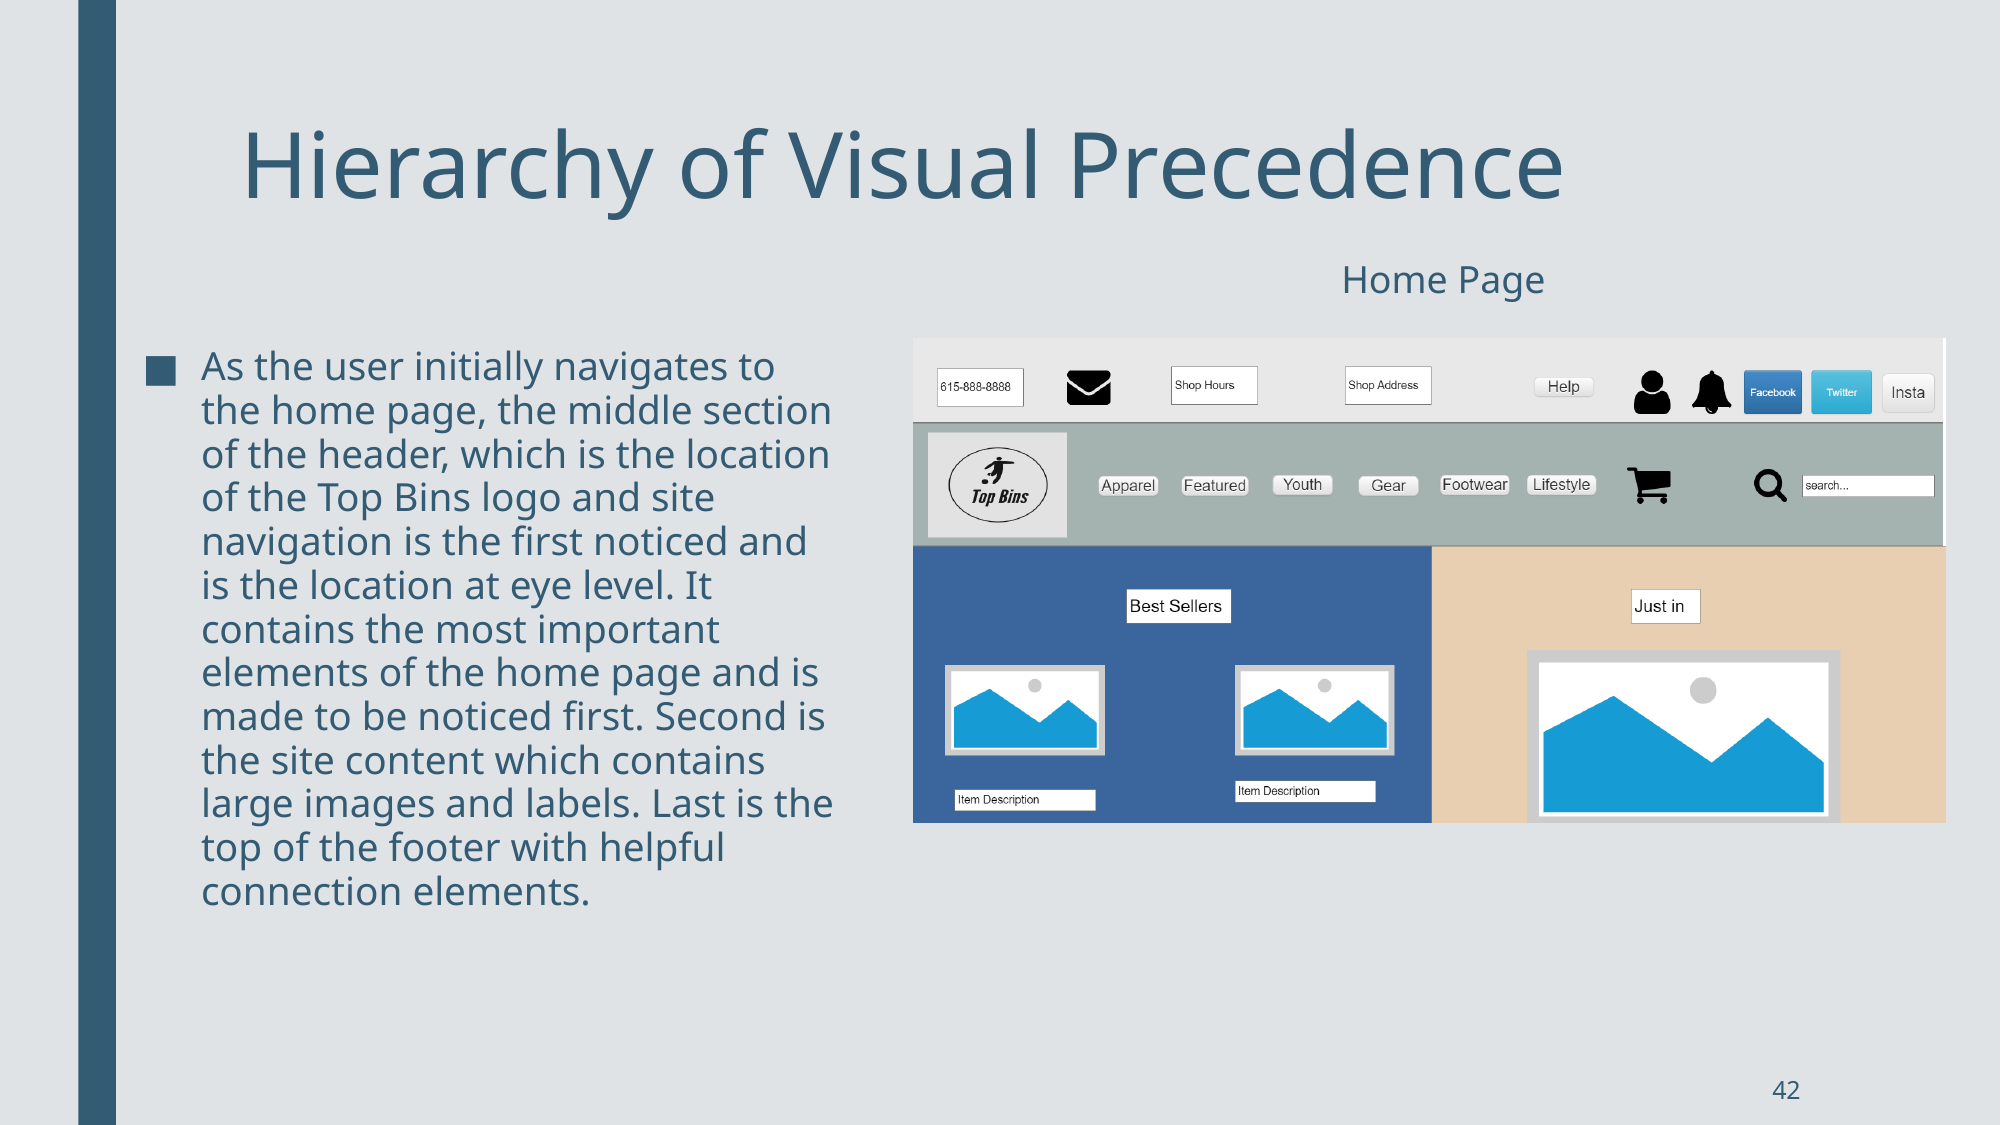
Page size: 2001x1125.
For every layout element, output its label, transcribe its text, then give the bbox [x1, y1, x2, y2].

text_box Home Page [1148, 248, 1739, 309]
title Hierarchy of Visual Precedence [225, 112, 1800, 357]
list As the user initially navigates to the home page, the middle section of the header, which is the location of the Top Bins logo and site navigation is the first noticed and is the location at eye level. It contains the most important elements of the home page and is made to be noticed first. Second is the site content which contains large images and labels. Last is the top of the footer with helpful connection elements. [127, 338, 858, 926]
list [913, 338, 1946, 823]
slide_number 42 [1553, 1058, 1816, 1125]
